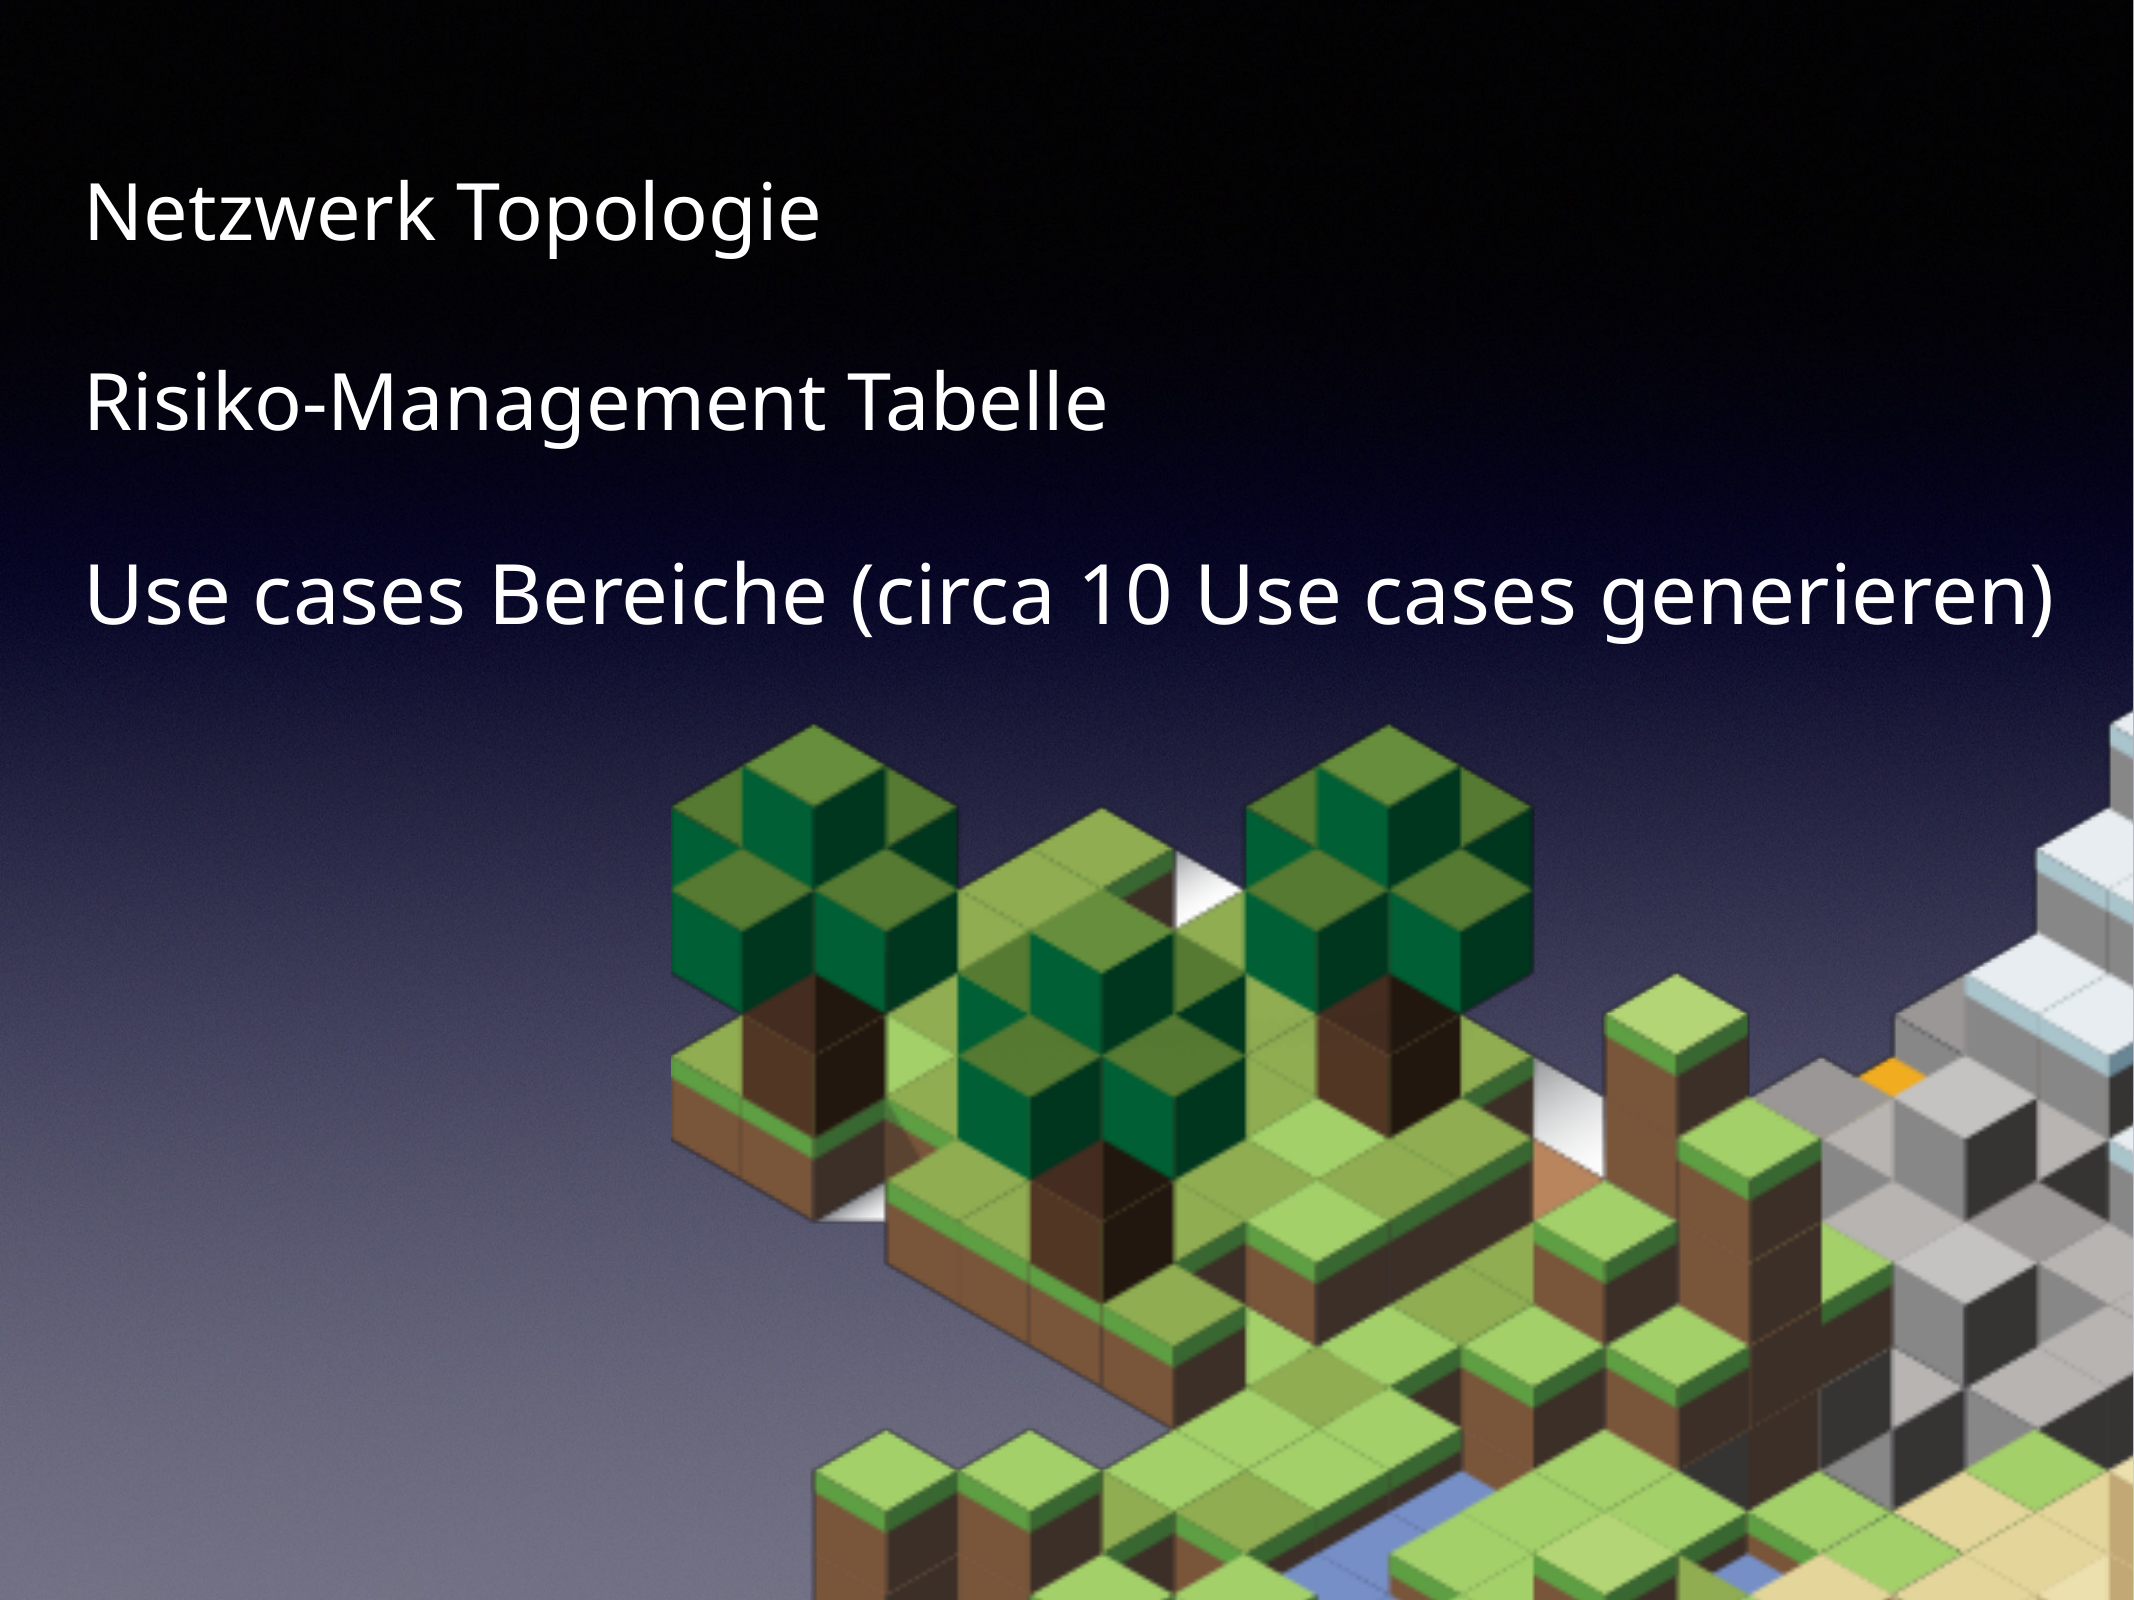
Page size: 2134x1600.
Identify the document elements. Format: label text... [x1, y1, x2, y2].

picture [0, 0, 2134, 1600]
text_box Netzwerk Topologie Risiko-Management Tabelle Use cases Bereiche (circa 10 Use cases generieren) [75, 152, 2102, 745]
